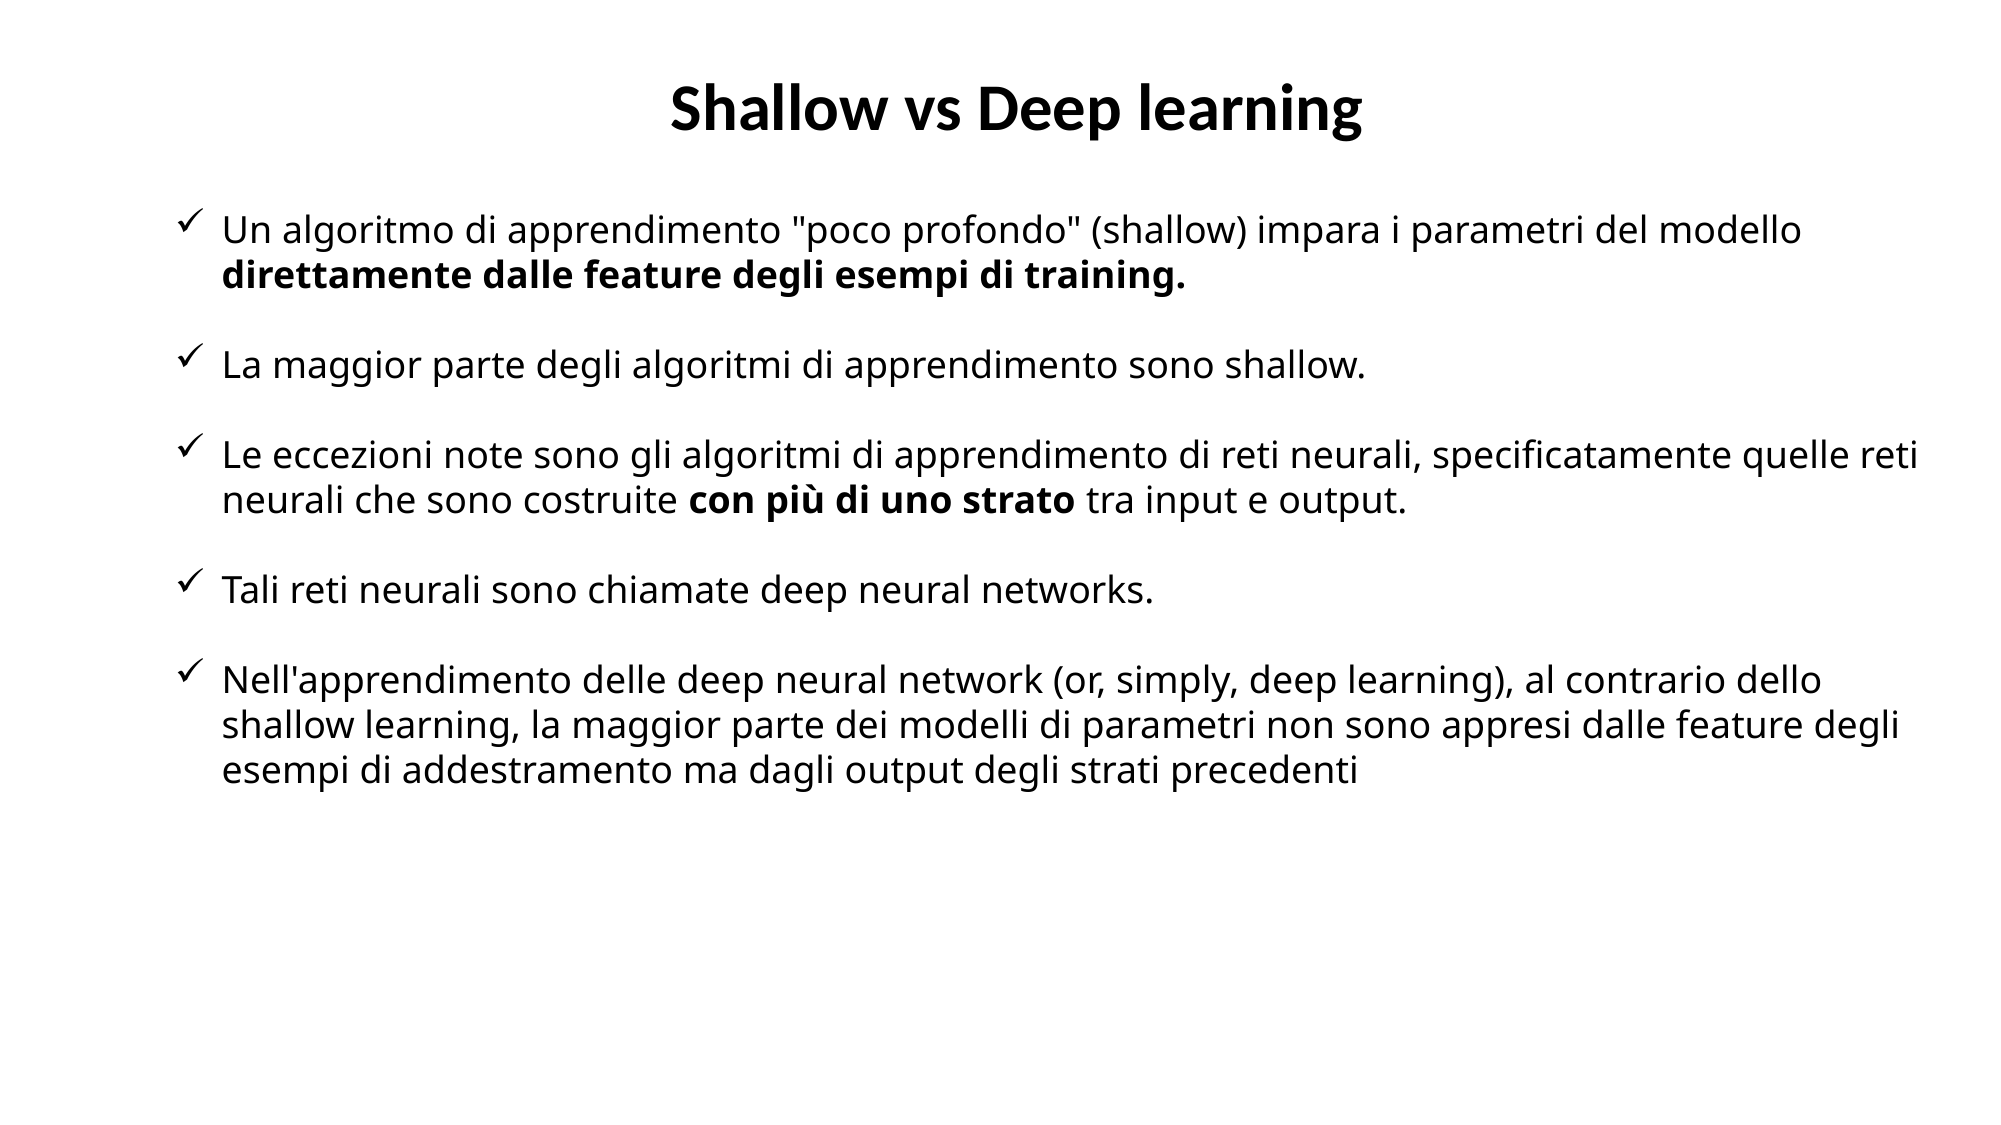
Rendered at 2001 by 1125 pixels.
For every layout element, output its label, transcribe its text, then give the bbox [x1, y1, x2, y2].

text_box Shallow vs Deep learning [656, 56, 1380, 151]
text_box Un algoritmo di apprendimento "poco profondo" (shallow) impara i parametri del modello direttamente dalle feature degli esempi di training. La maggior parte degli algoritmi di apprendimento sono shallow. Le eccezioni note sono gli algoritmi di apprendimento di reti neurali, specificatamente quelle reti neurali che sono costruite con più di uno strato tra input e output. Tali reti neurali sono chiamate deep neural networks. Nell'apprendimento delle deep neural network (or, simply, deep learning), al contrario dello shallow learning, la maggior parte dei modelli di parametri non sono appresi dalle feature degli esempi di addestramento ma dagli output degli strati precedenti [160, 198, 1955, 844]
